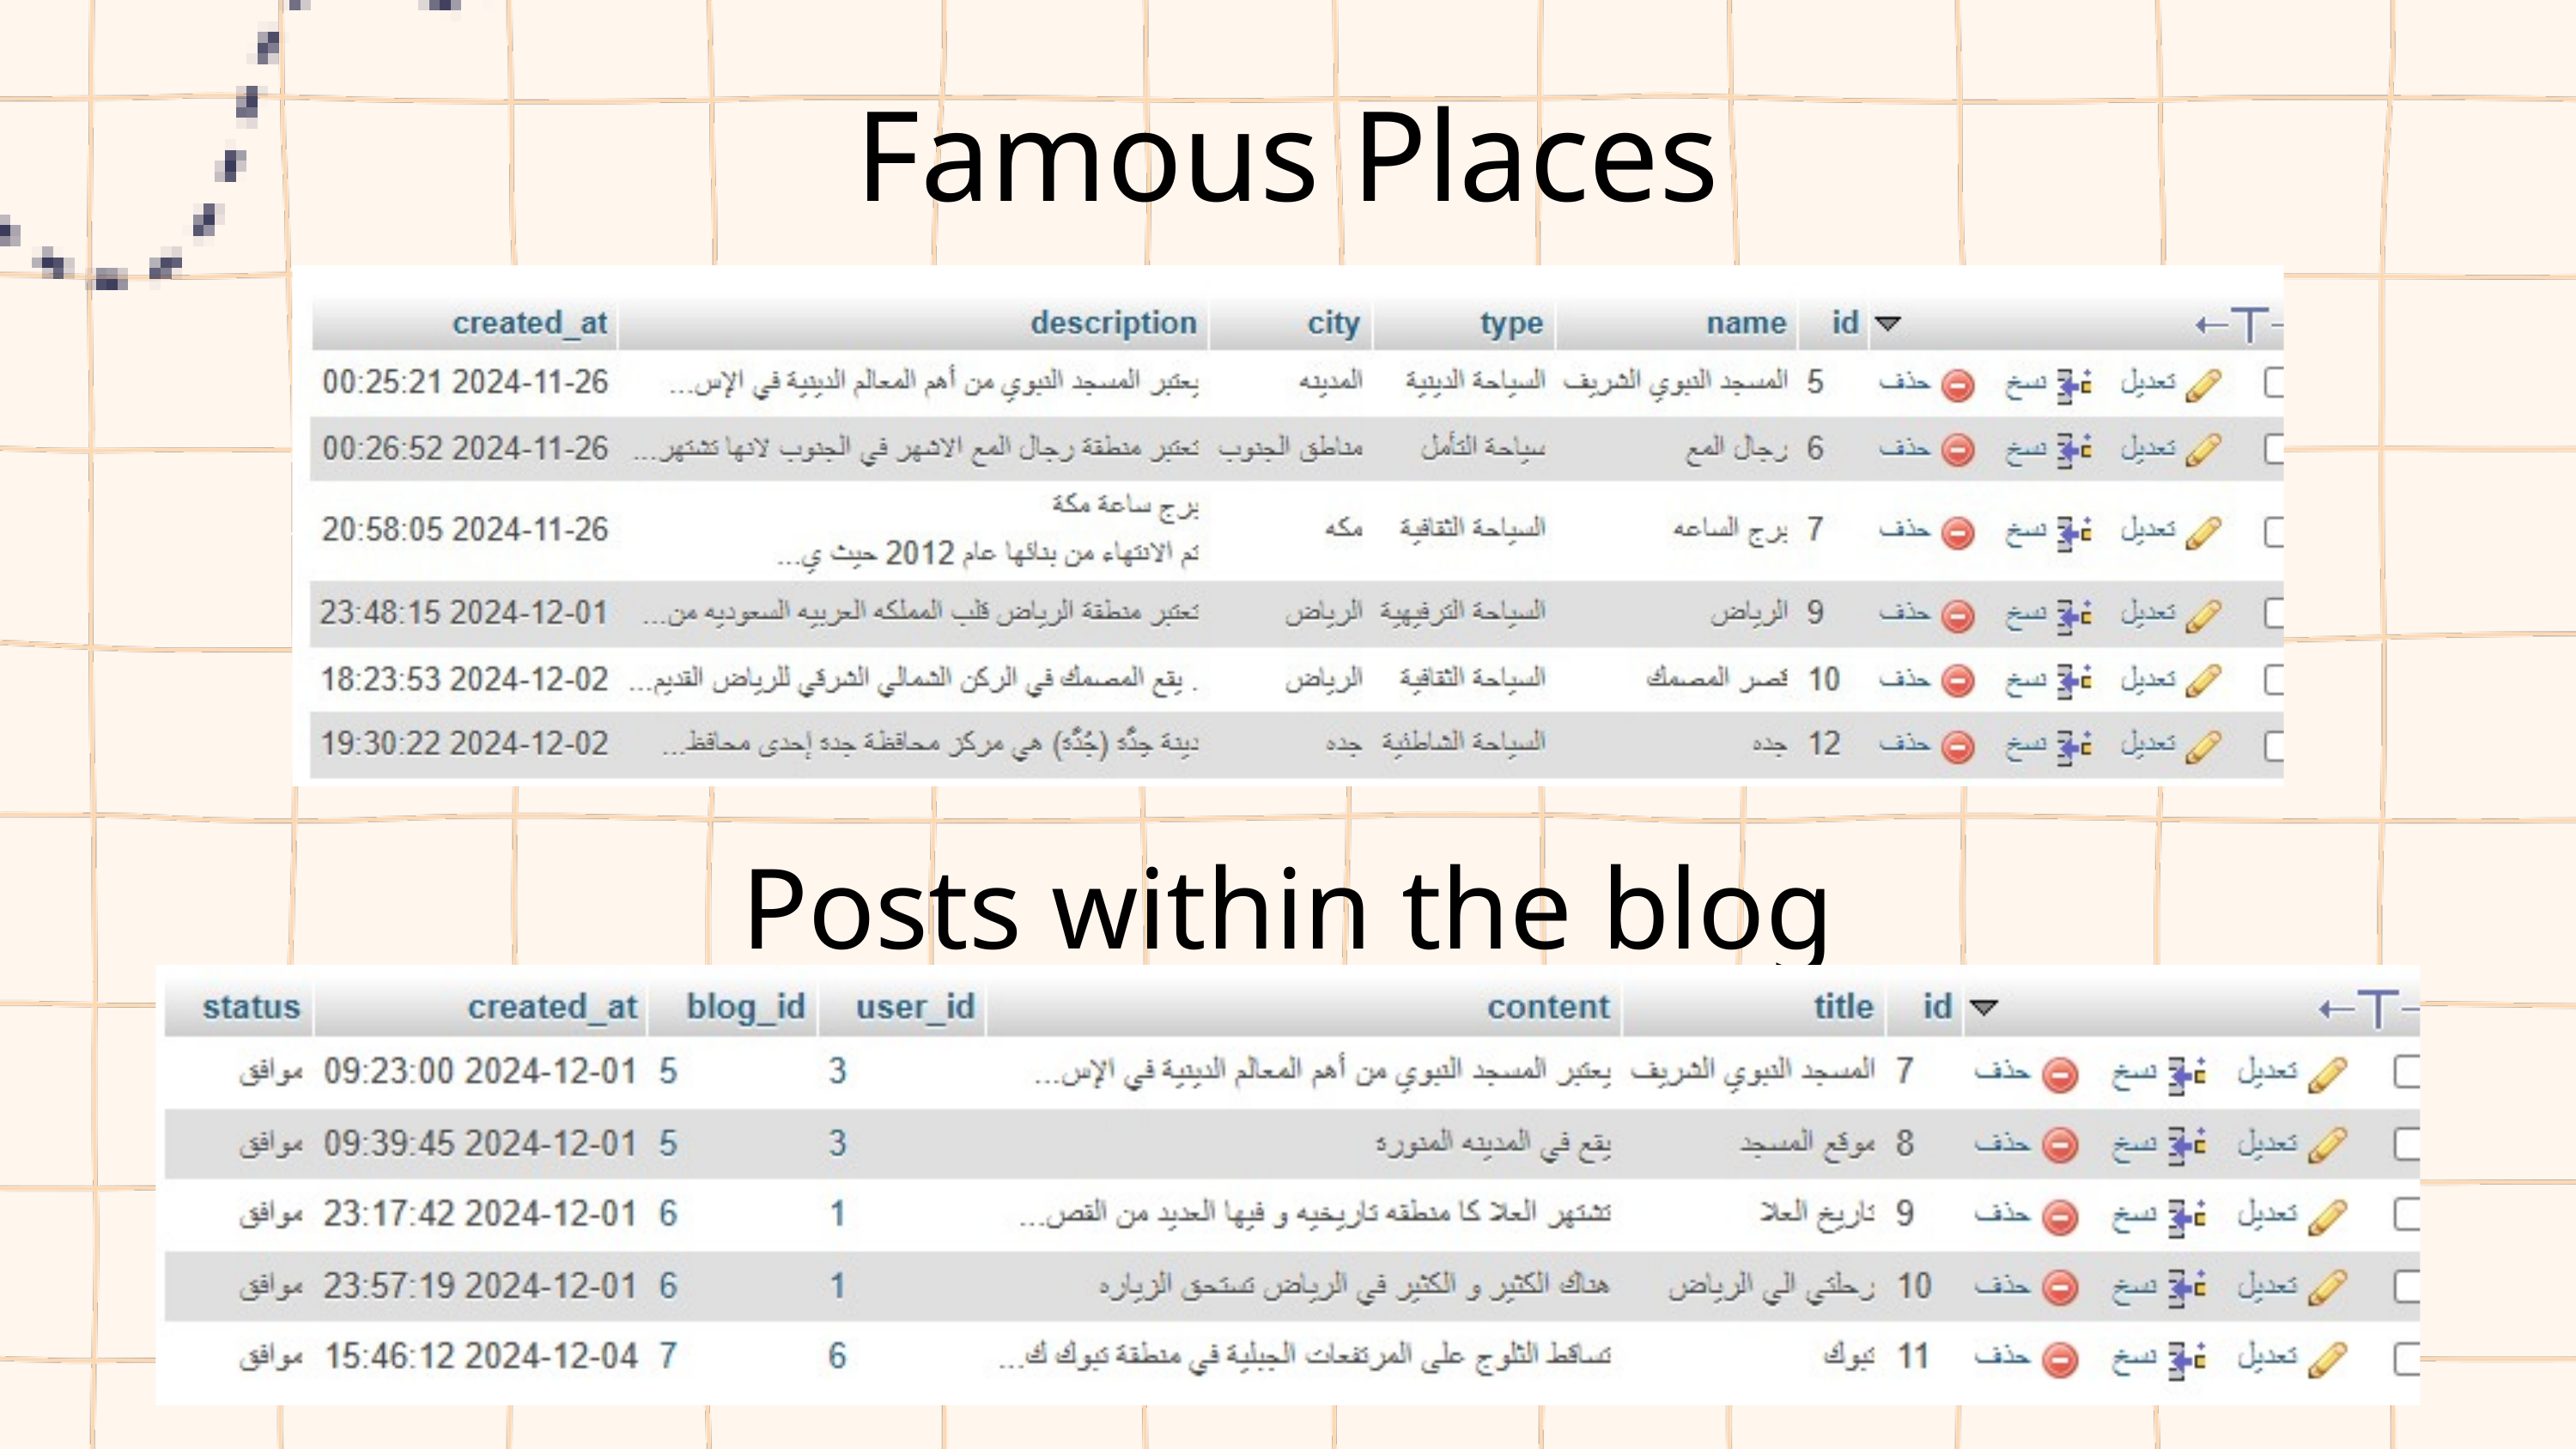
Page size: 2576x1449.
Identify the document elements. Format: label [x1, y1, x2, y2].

text_box [0, 0, 2576, 1449]
